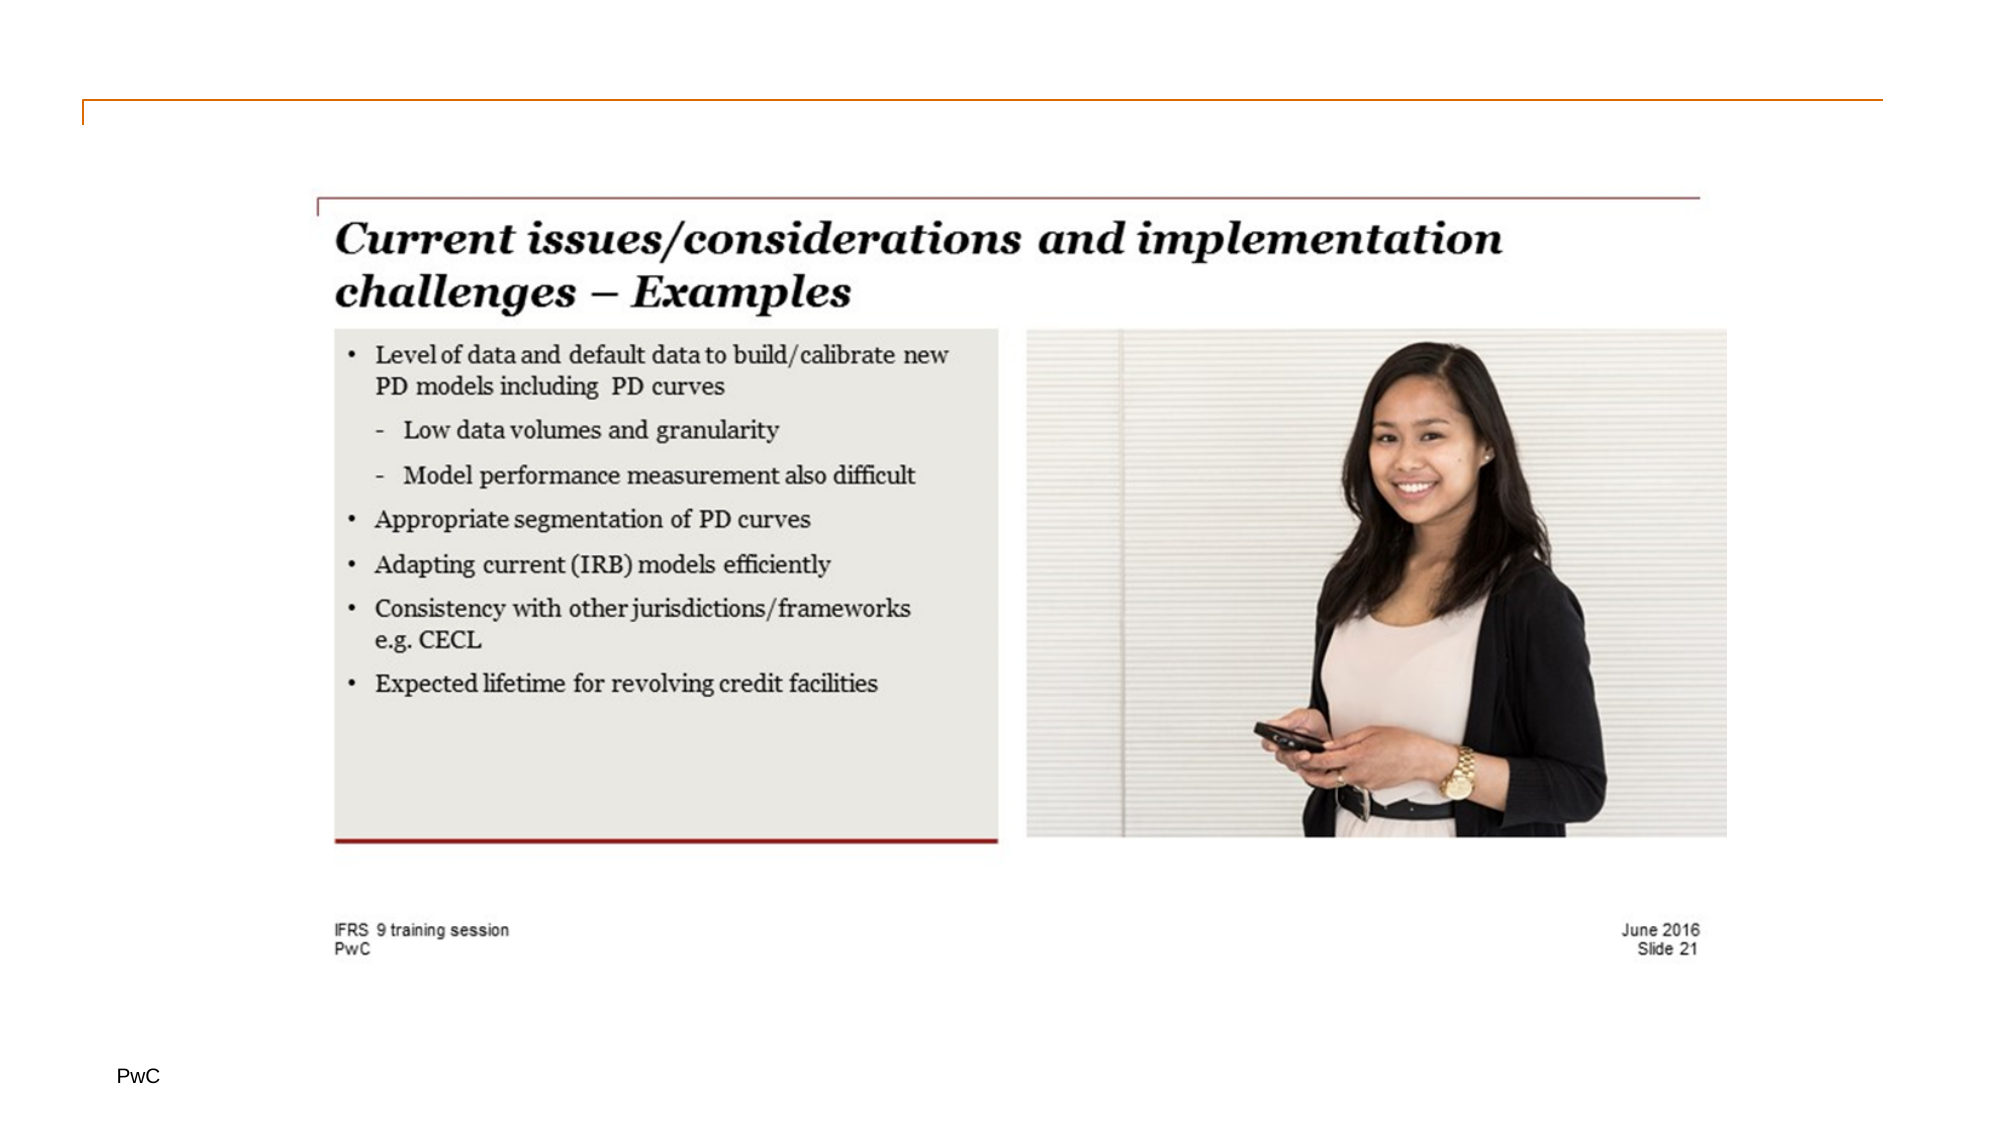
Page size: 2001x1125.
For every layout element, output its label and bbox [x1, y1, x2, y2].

picture [272, 160, 1728, 965]
